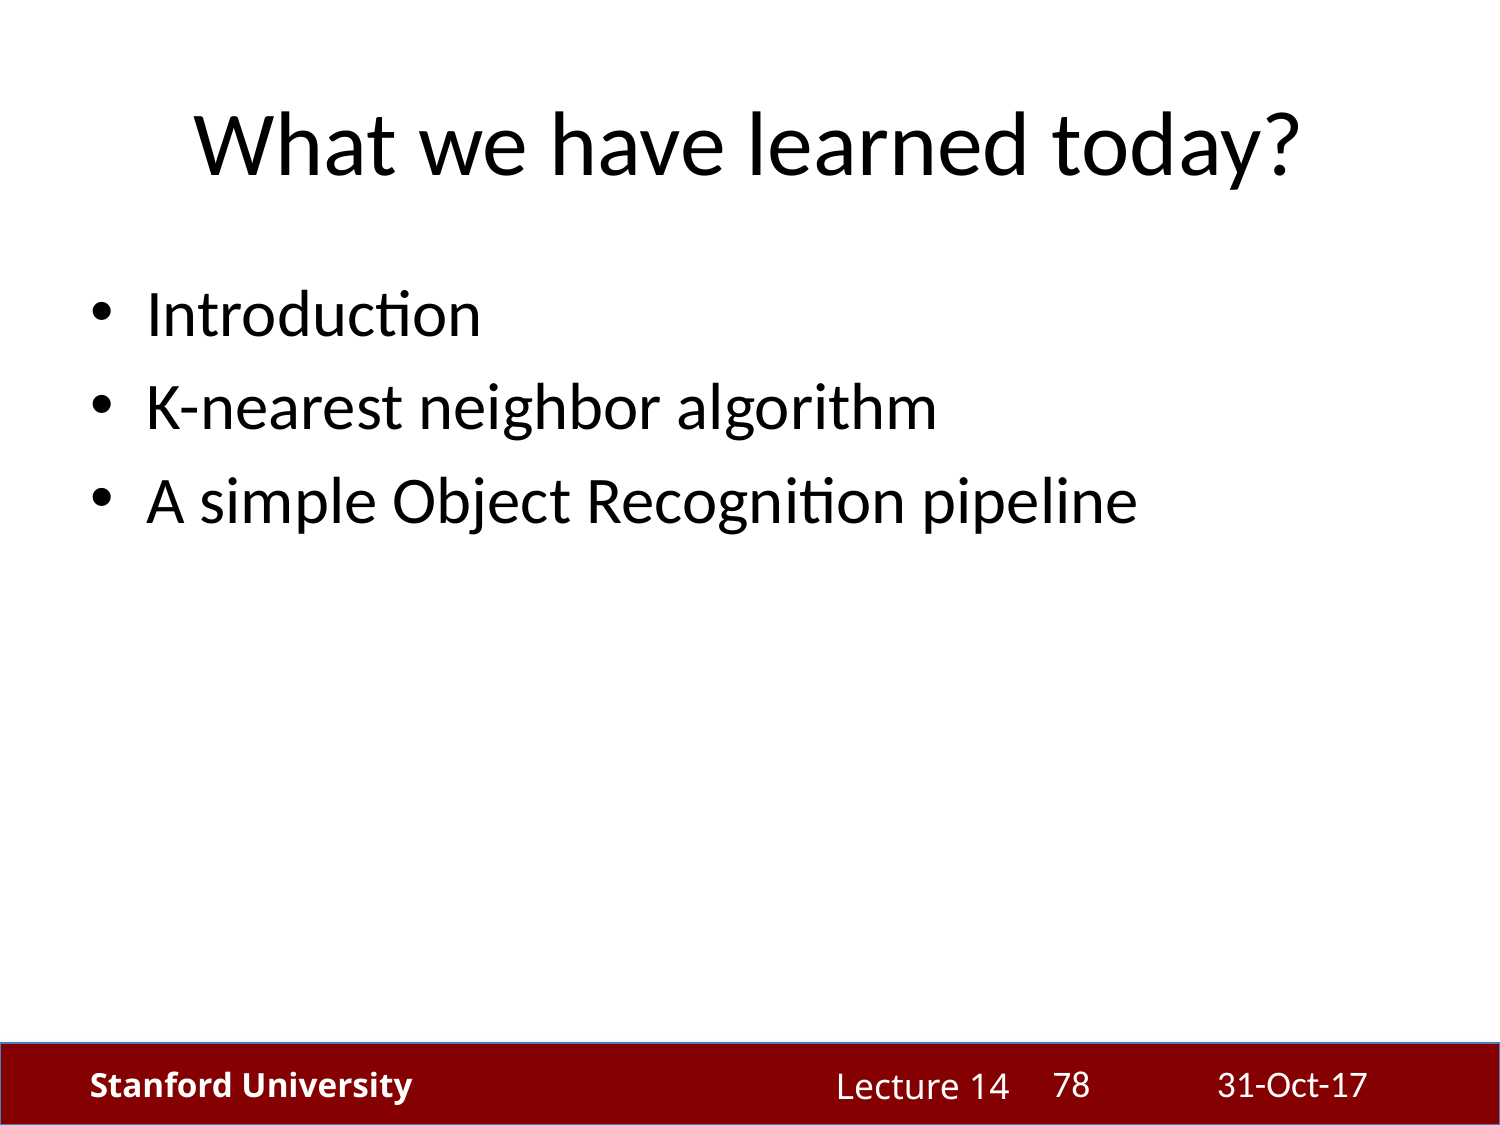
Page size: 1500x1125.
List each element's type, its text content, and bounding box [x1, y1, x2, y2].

title What we have learned today? [75, 45, 1425, 233]
list Introduction K-nearest neighbor algorithm A simple Object Recognition pipeline [75, 262, 1425, 1005]
slide_number 31-Oct-17 [1203, 1052, 1463, 1113]
slide_number 78 [1037, 1052, 1203, 1113]
